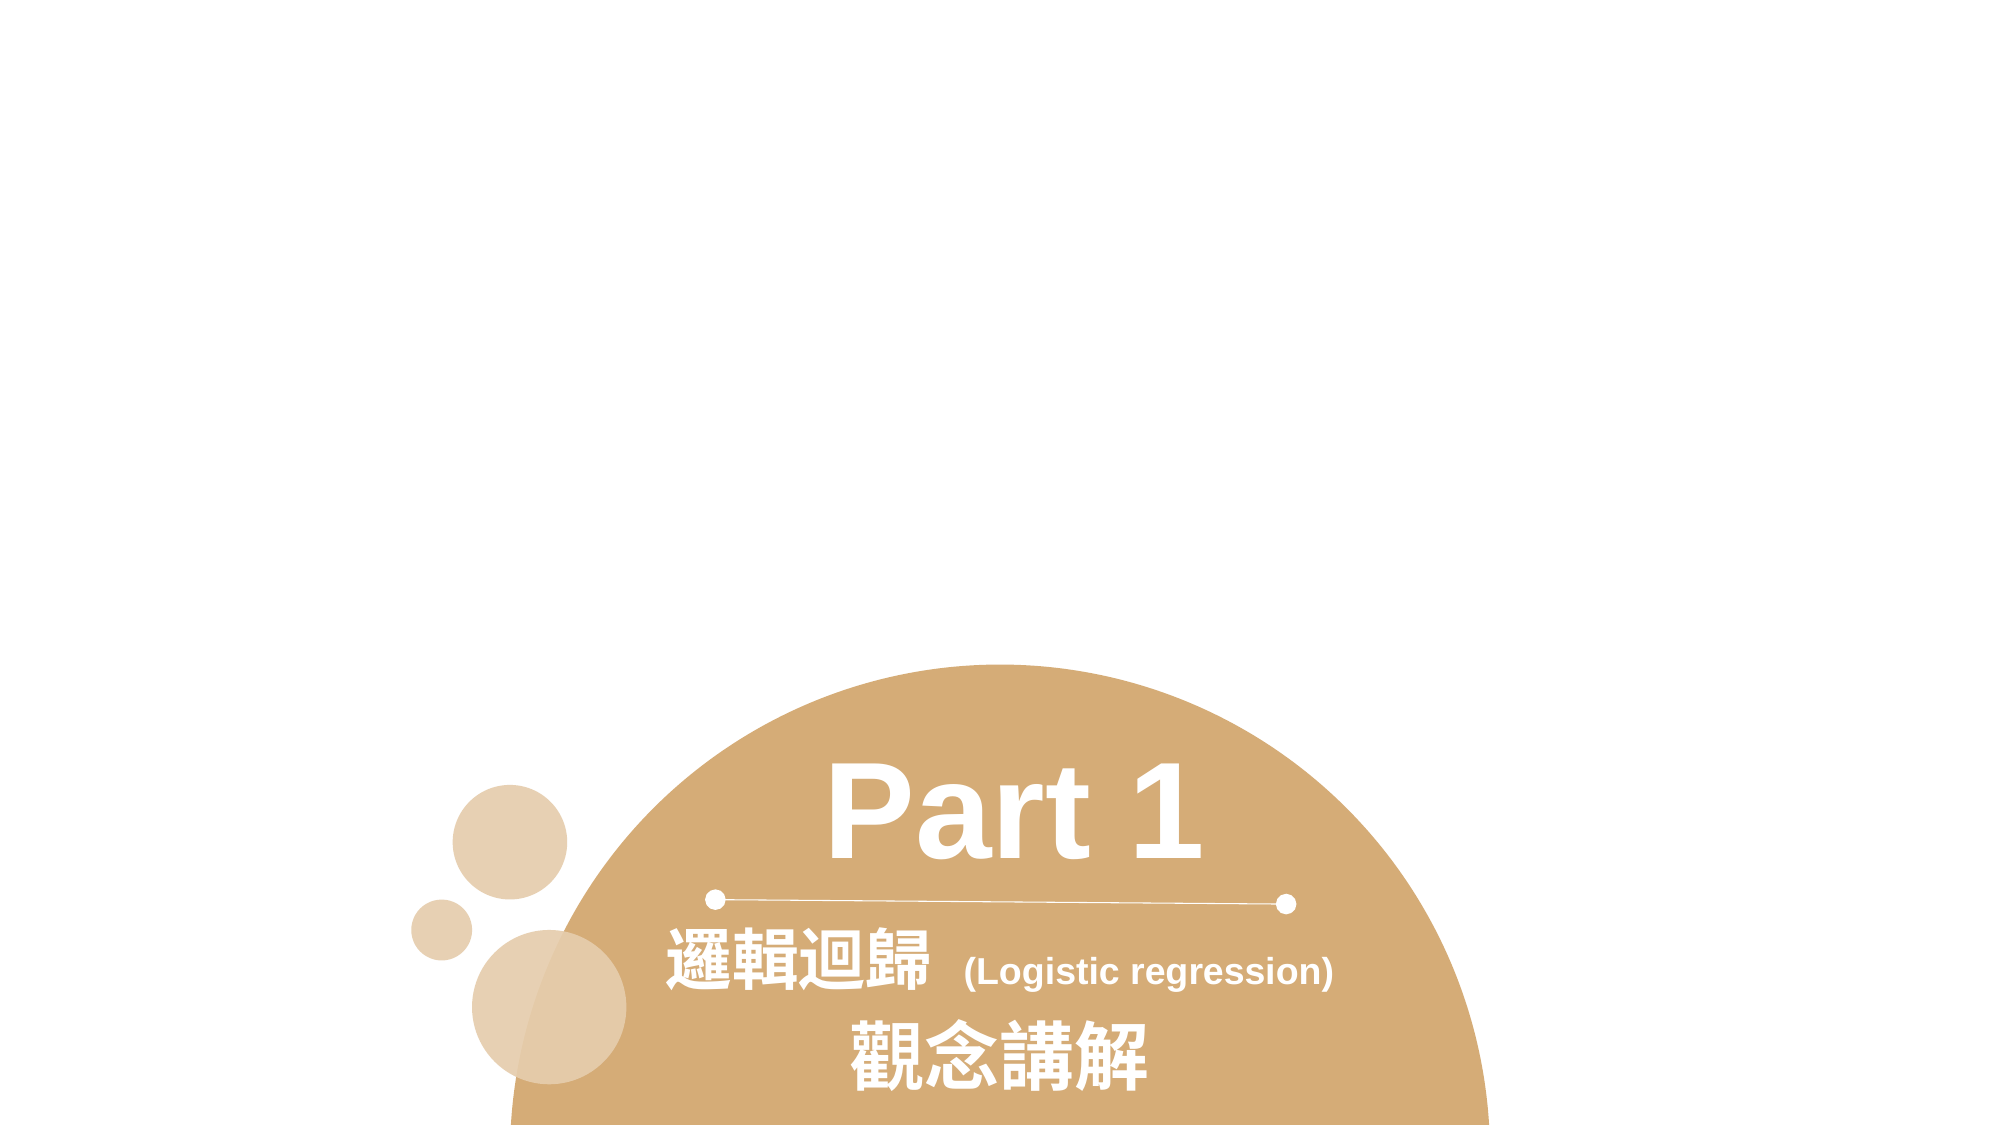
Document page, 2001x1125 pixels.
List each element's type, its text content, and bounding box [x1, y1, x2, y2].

list 邏輯迴歸 (Logistic regression) 觀念講解 [545, 919, 1455, 1110]
list Part 1 [727, 732, 1302, 898]
